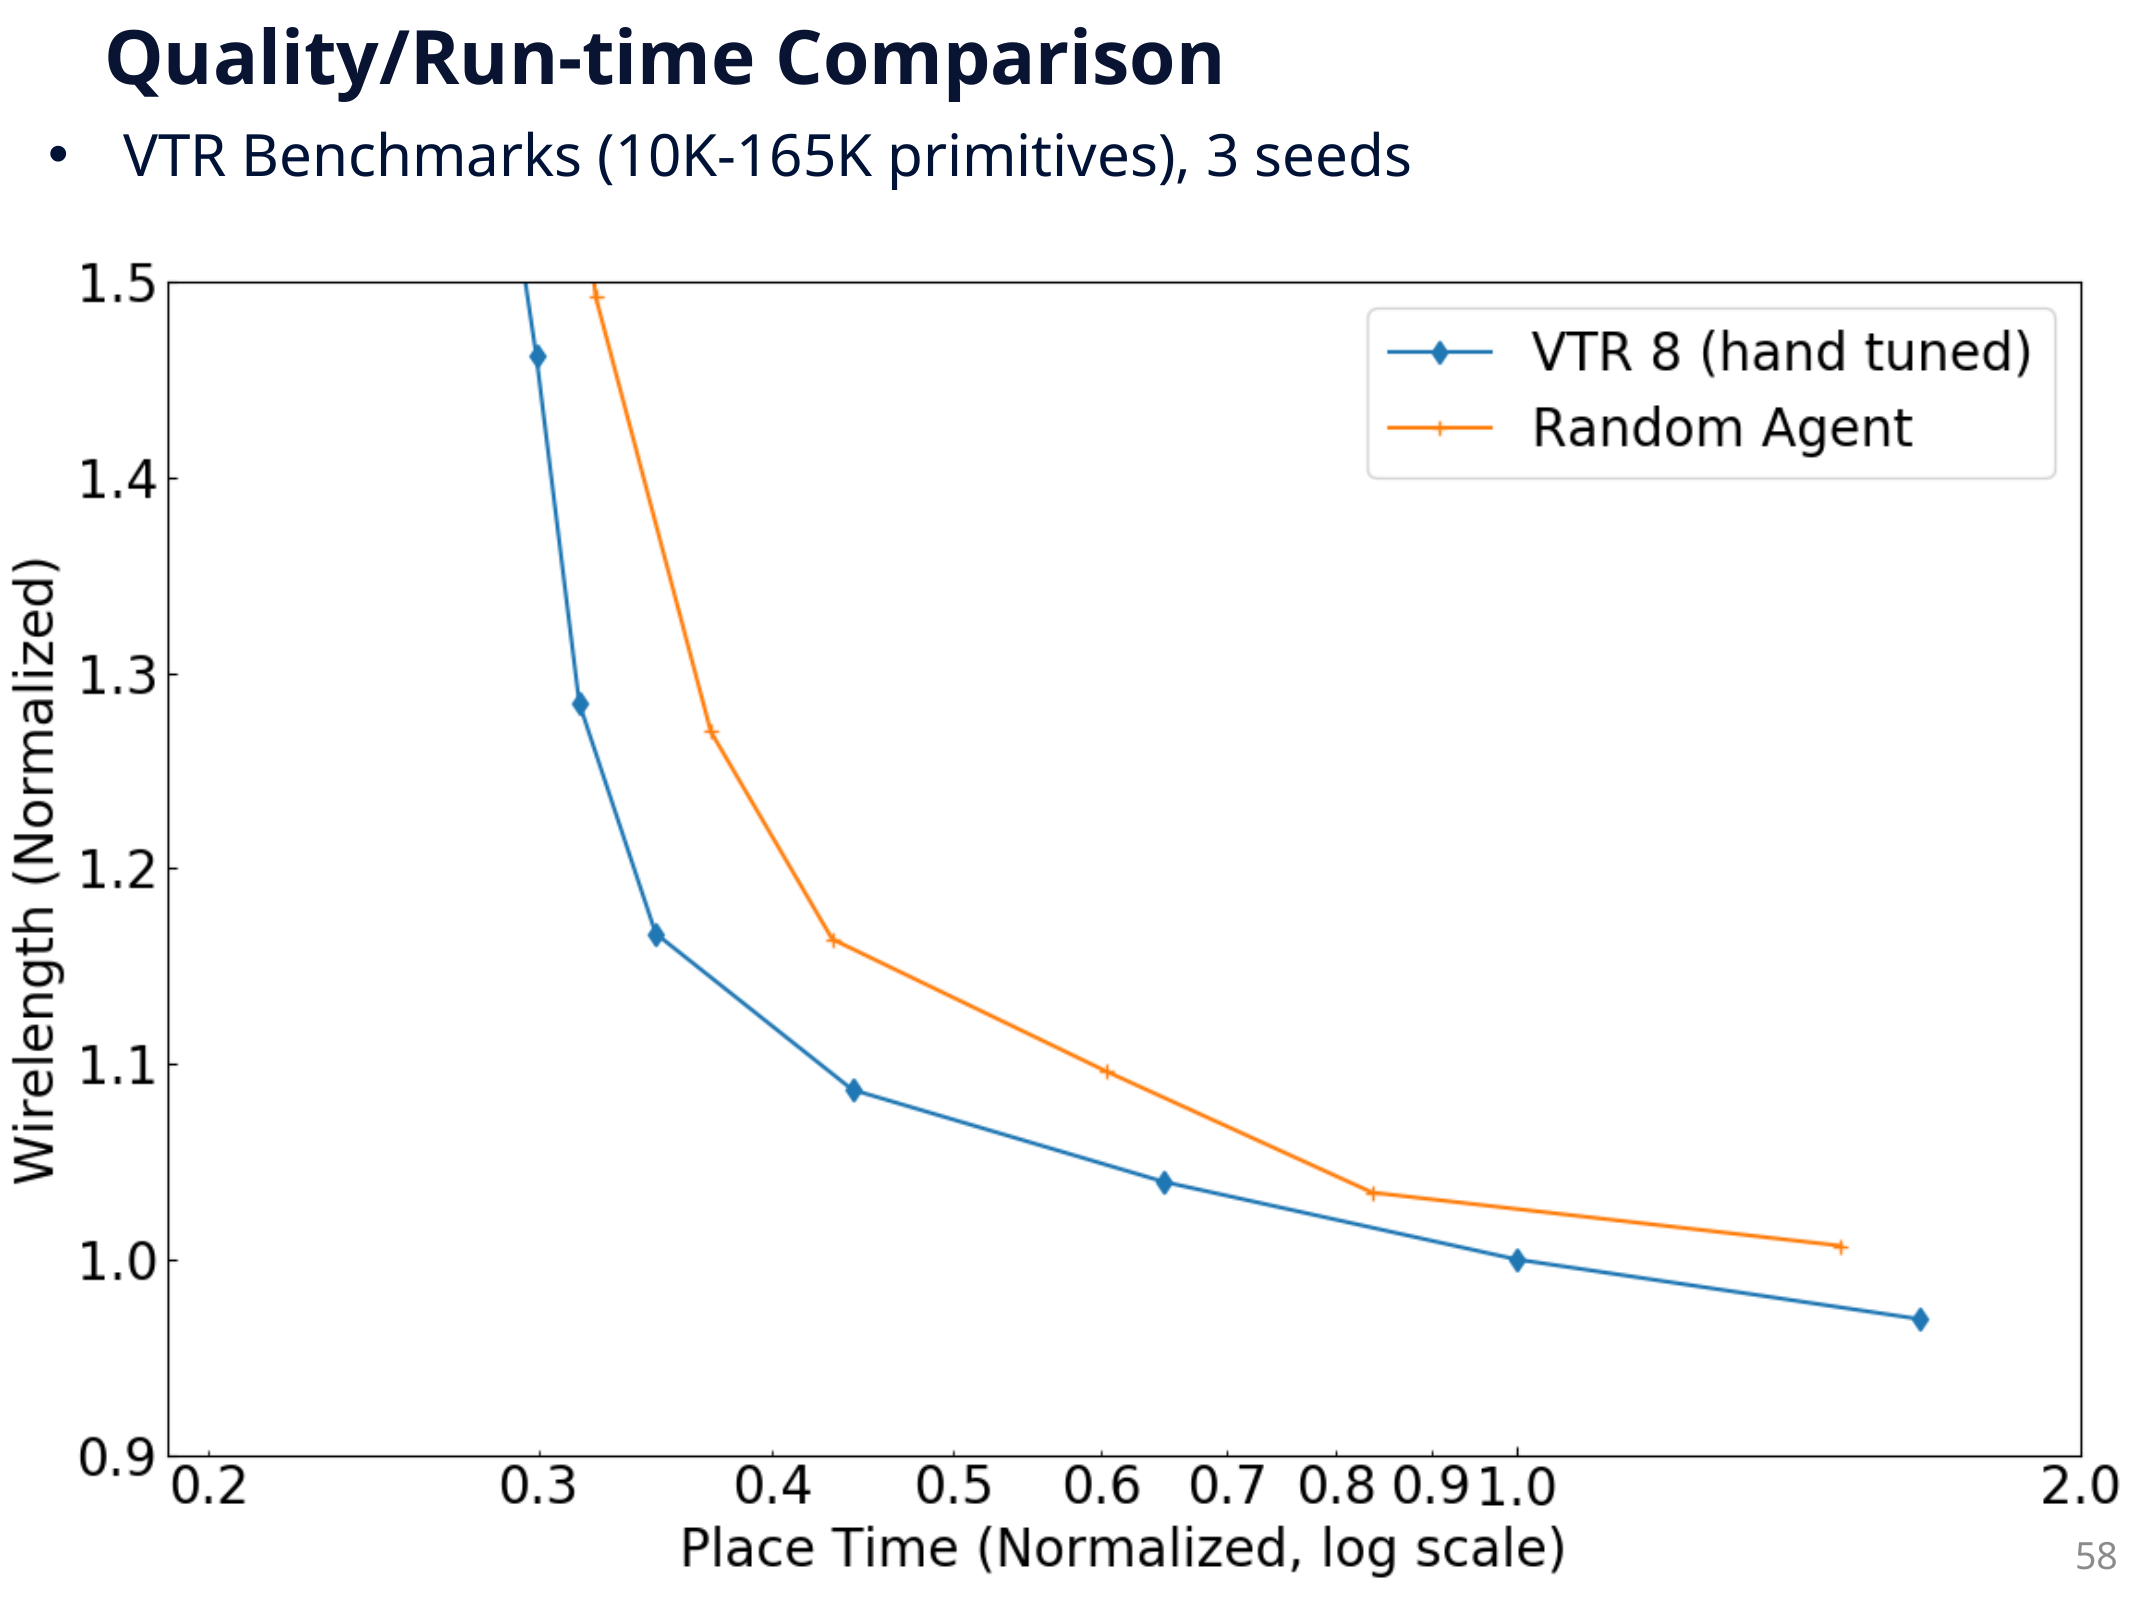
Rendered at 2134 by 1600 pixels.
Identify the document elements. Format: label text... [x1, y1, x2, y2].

list VTR Benchmarks (10K-165K primitives), 3 seeds [48, 118, 2088, 208]
picture [0, 210, 2134, 1600]
title Quality/Run-time Comparison [103, 24, 2032, 122]
